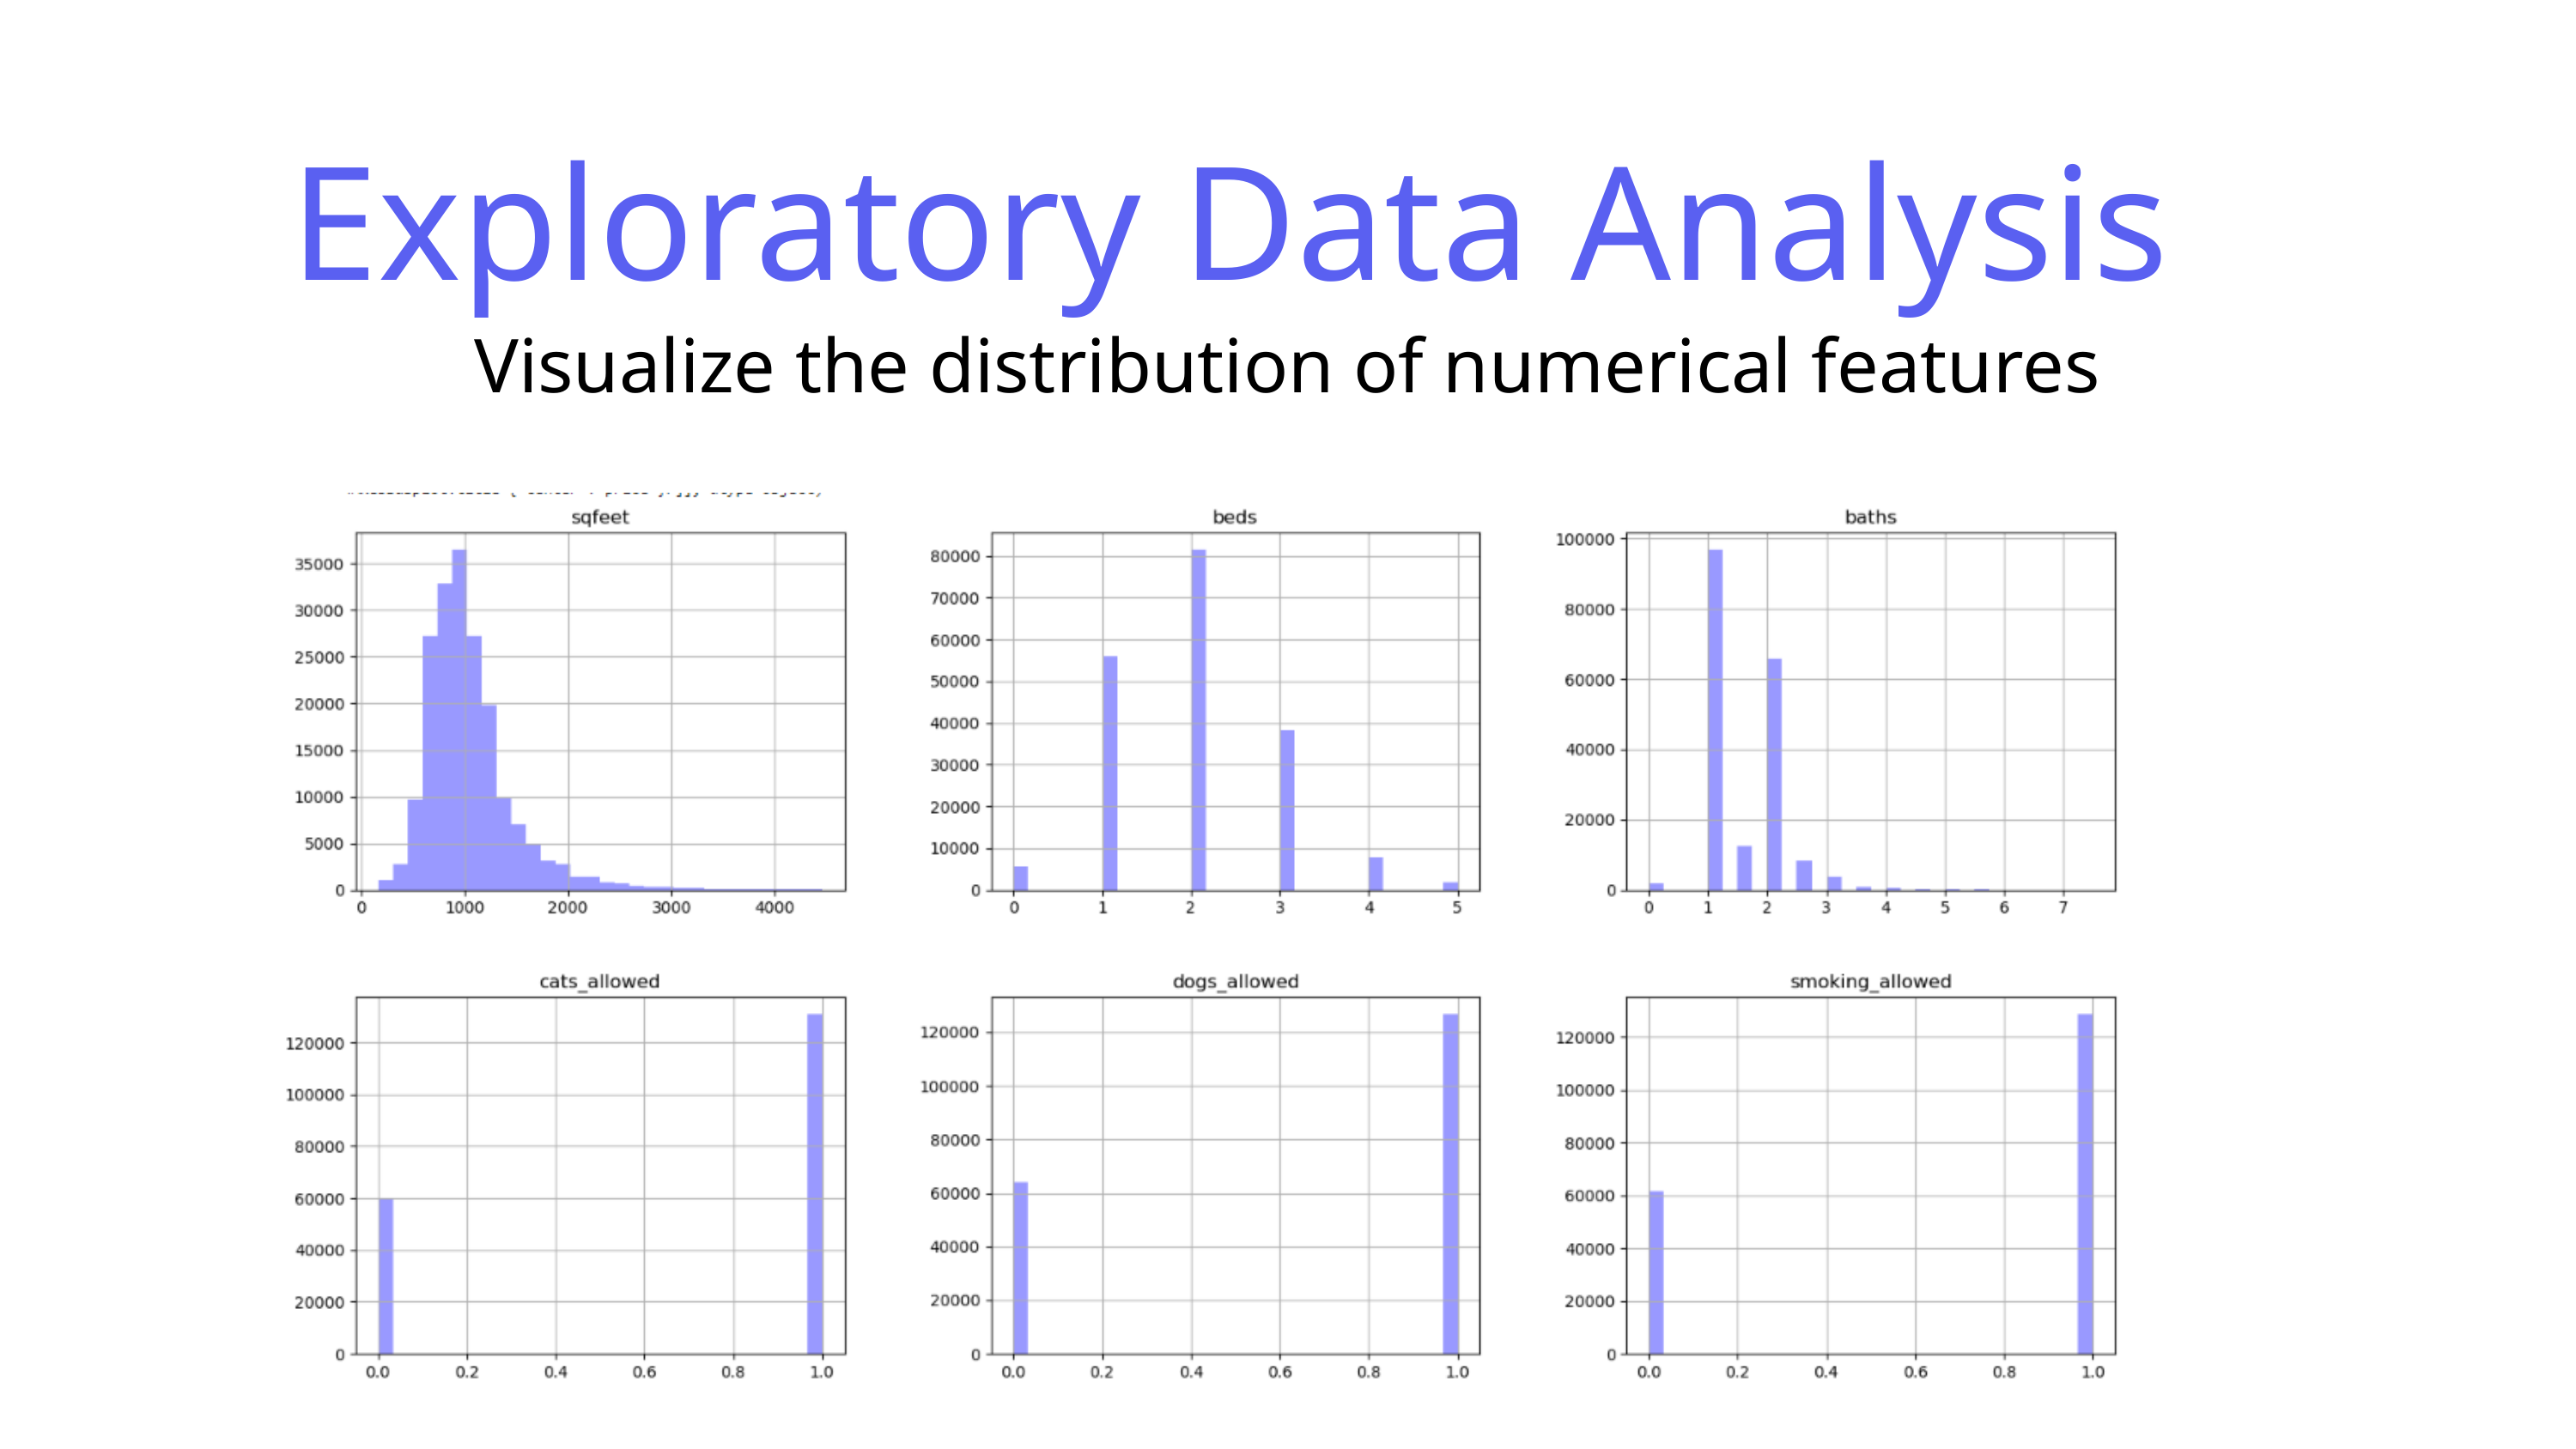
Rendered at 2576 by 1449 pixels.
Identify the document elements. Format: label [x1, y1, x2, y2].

picture [261, 493, 2315, 1385]
text_box [144, 115, 2315, 470]
